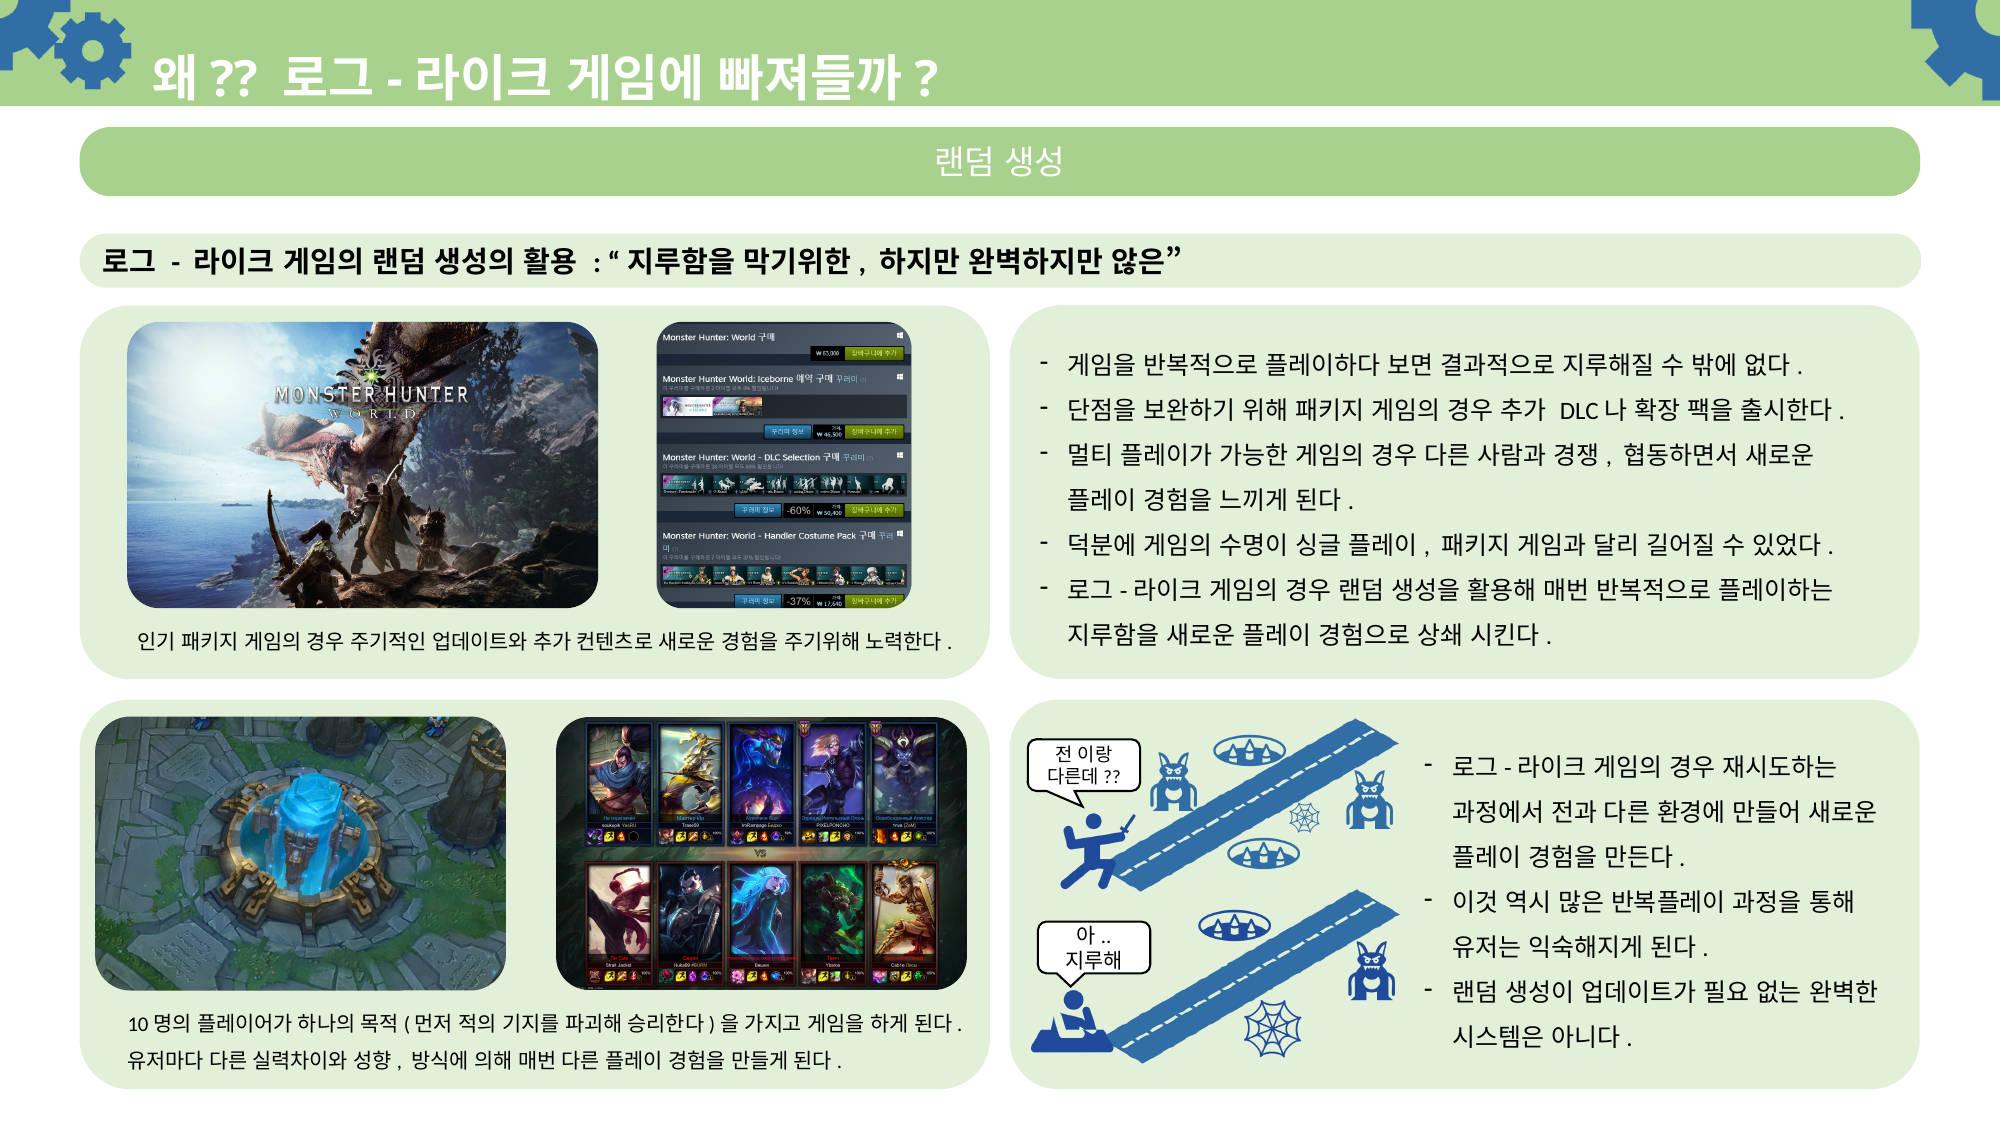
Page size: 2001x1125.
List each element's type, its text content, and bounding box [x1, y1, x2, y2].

text_box 로그-라이크 게임의 경우 재시도하는 과정에서 전과 다른 환경에 만들어 새로운 플레이 경험을 만든다. 이것 역시 많은 반복플레이 과정을 통해 유저는 익숙해지게 된다. 랜덤 생성이 업데이트가 필요 없는 완벽한 시스템은 아니다. [1409, 729, 1905, 1059]
text_box 랜덤 생성 [78, 125, 1922, 198]
text_box [1008, 698, 1921, 1091]
picture [656, 321, 912, 609]
text_box 게임을 반복적으로 플레이하다 보면 결과적으로 지루해질 수 밖에 없다. 단점을 보완하기 위해 패키지 게임의 경우 추가 DLC나 확장 팩을 출시한다. 멀티 플레이가 가능한 게임의 경우 다른 사람과 경쟁, 협동하면서 새로운 플레이 경험을 느끼게 된다. 덕분에 게임의 수명이 싱글 플레이, 패키지 게임과 달리 길어질 수 있었다. 로그-라이크 게임의 경우 랜덤 생성을 활용해 매번 반복적으로 플레이하는 지루함을 새로운 플레이 경험으로 상쇄 시킨다. [1008, 304, 1921, 681]
text_box 인기 패키지 게임의 경우 주기적인 업데이트와 추가 컨텐츠로 새로운 경험을 주기위해 노력한다. [123, 608, 968, 662]
title 왜?? 로그-라이크 게임에 빠져들까? [137, 22, 1863, 101]
text_box [78, 698, 992, 1091]
text_box [78, 304, 991, 681]
text_box 10명의 플레이어가 하나의 목적(먼저 적의 기지를 파괴해 승리한다)을 가지고 게임을 하게 된다. 유저마다 다른 실력차이와 성향, 방식에 의해 매번 다른 플레이 경험을 만들게 된다. [112, 990, 978, 1081]
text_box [1026, 712, 1401, 1067]
picture [127, 321, 599, 609]
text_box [95, 716, 967, 991]
text_box 로그 - 라이크 게임의 랜덤 생성의 활용 : “지루함을 막기위한, 하지만 완벽하지만 않은” [78, 232, 1923, 289]
